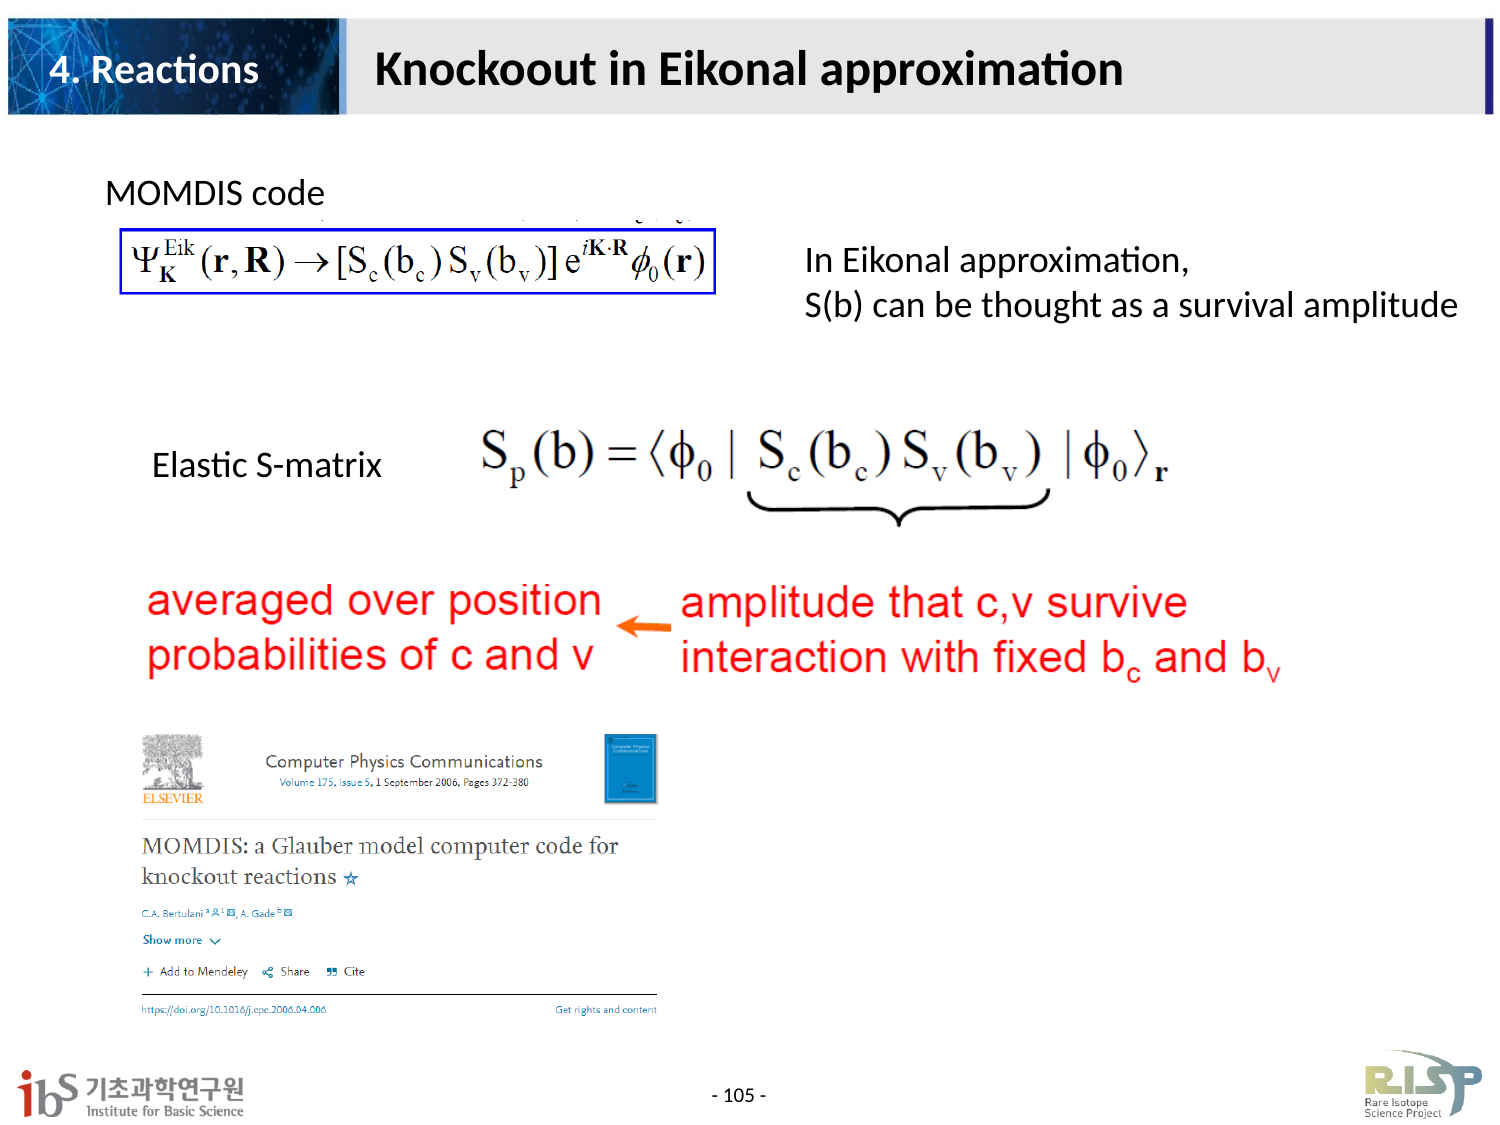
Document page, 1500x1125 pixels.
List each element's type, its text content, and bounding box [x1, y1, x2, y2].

text_box Elastic S-matrix [137, 432, 398, 493]
picture [135, 584, 1291, 696]
text_box In Eikonal approximation, S(b) can be thought as a survival amplitude [789, 228, 1475, 333]
picture [17, 1070, 243, 1117]
picture [1364, 1049, 1482, 1119]
picture [2, 10, 1500, 130]
picture [454, 408, 1192, 536]
picture [109, 220, 721, 306]
text_box MOMDIS code [89, 160, 341, 221]
picture [131, 727, 667, 1031]
